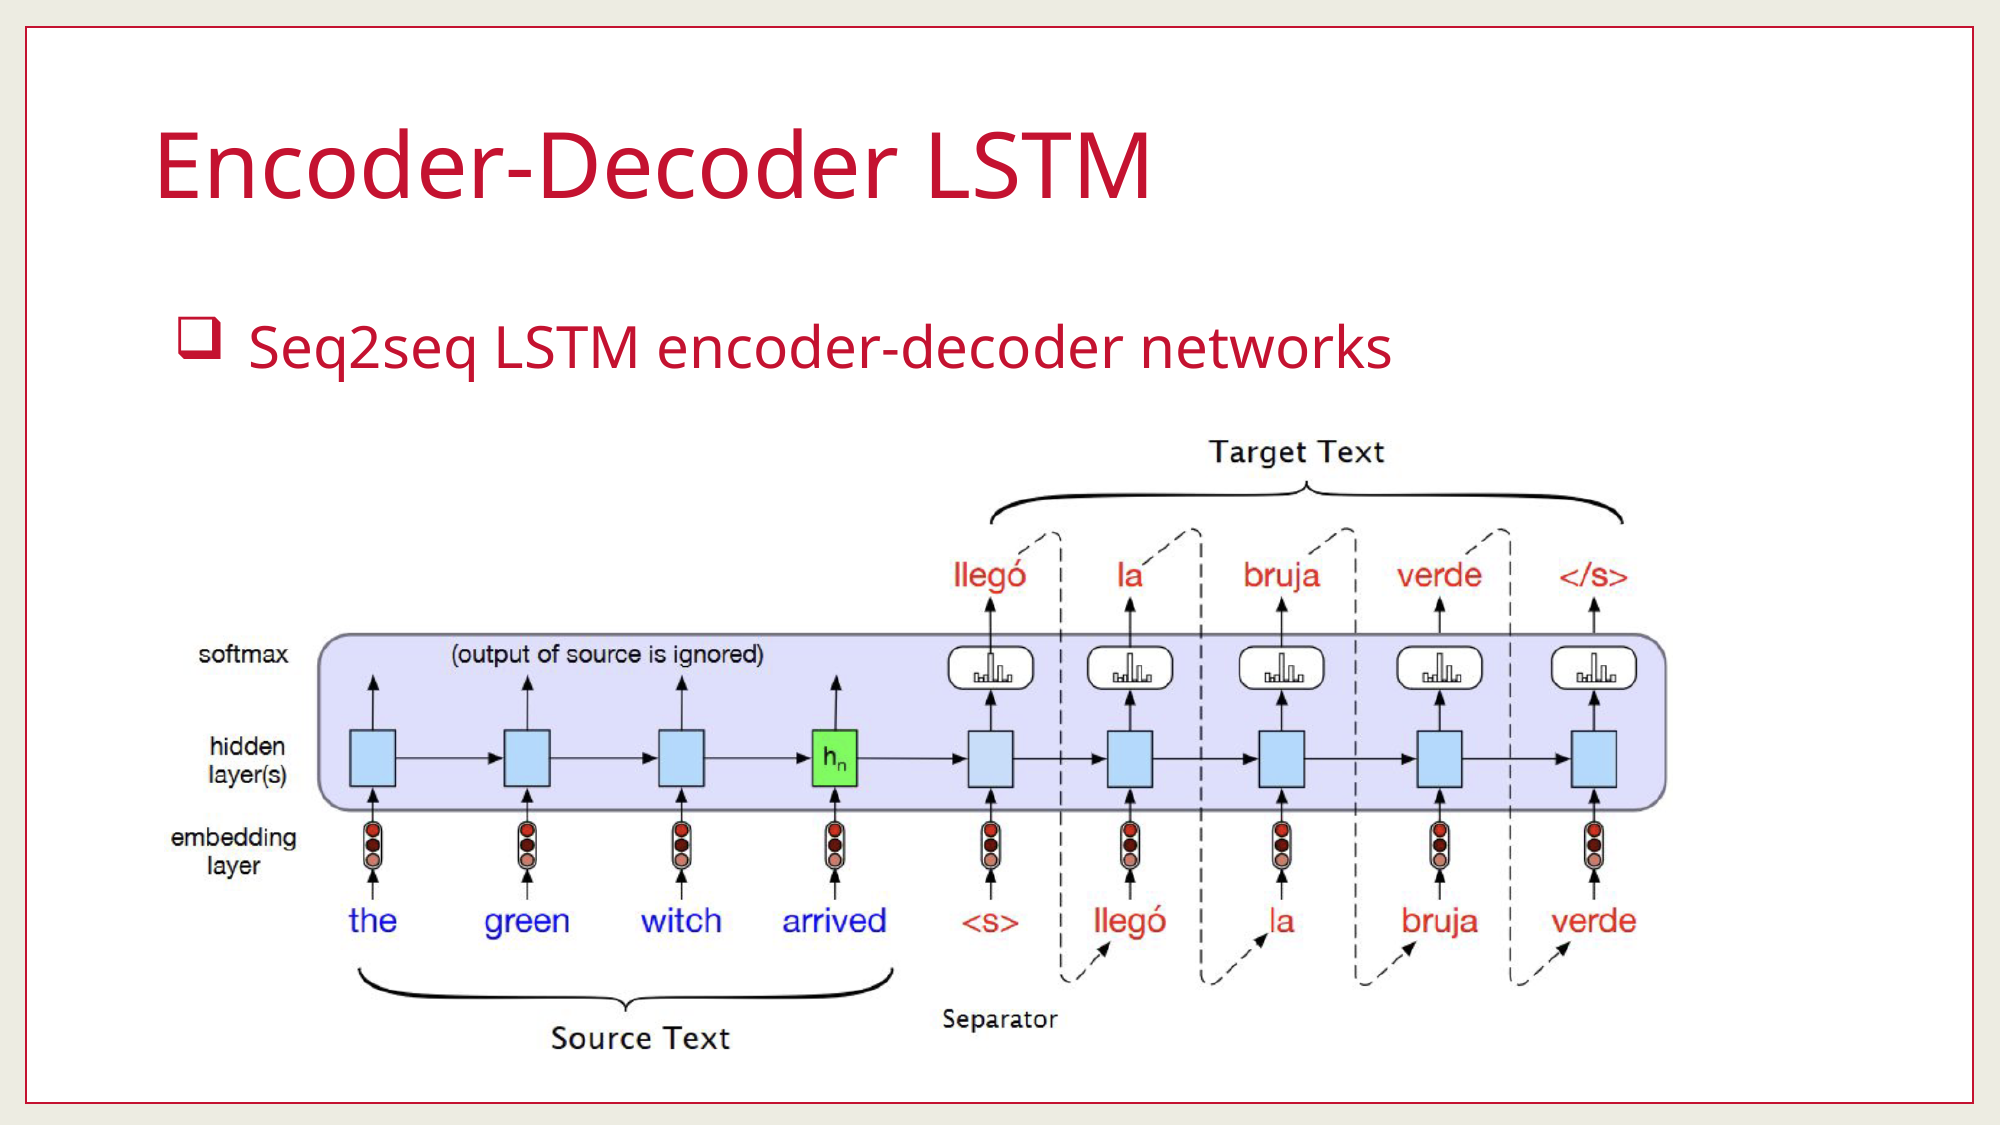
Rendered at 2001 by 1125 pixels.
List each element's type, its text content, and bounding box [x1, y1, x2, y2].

title Encoder-Decoder LSTM [137, 59, 1976, 278]
list Seq2seq LSTM encoder-decoder networks [158, 310, 1976, 1125]
picture [126, 416, 1682, 1066]
